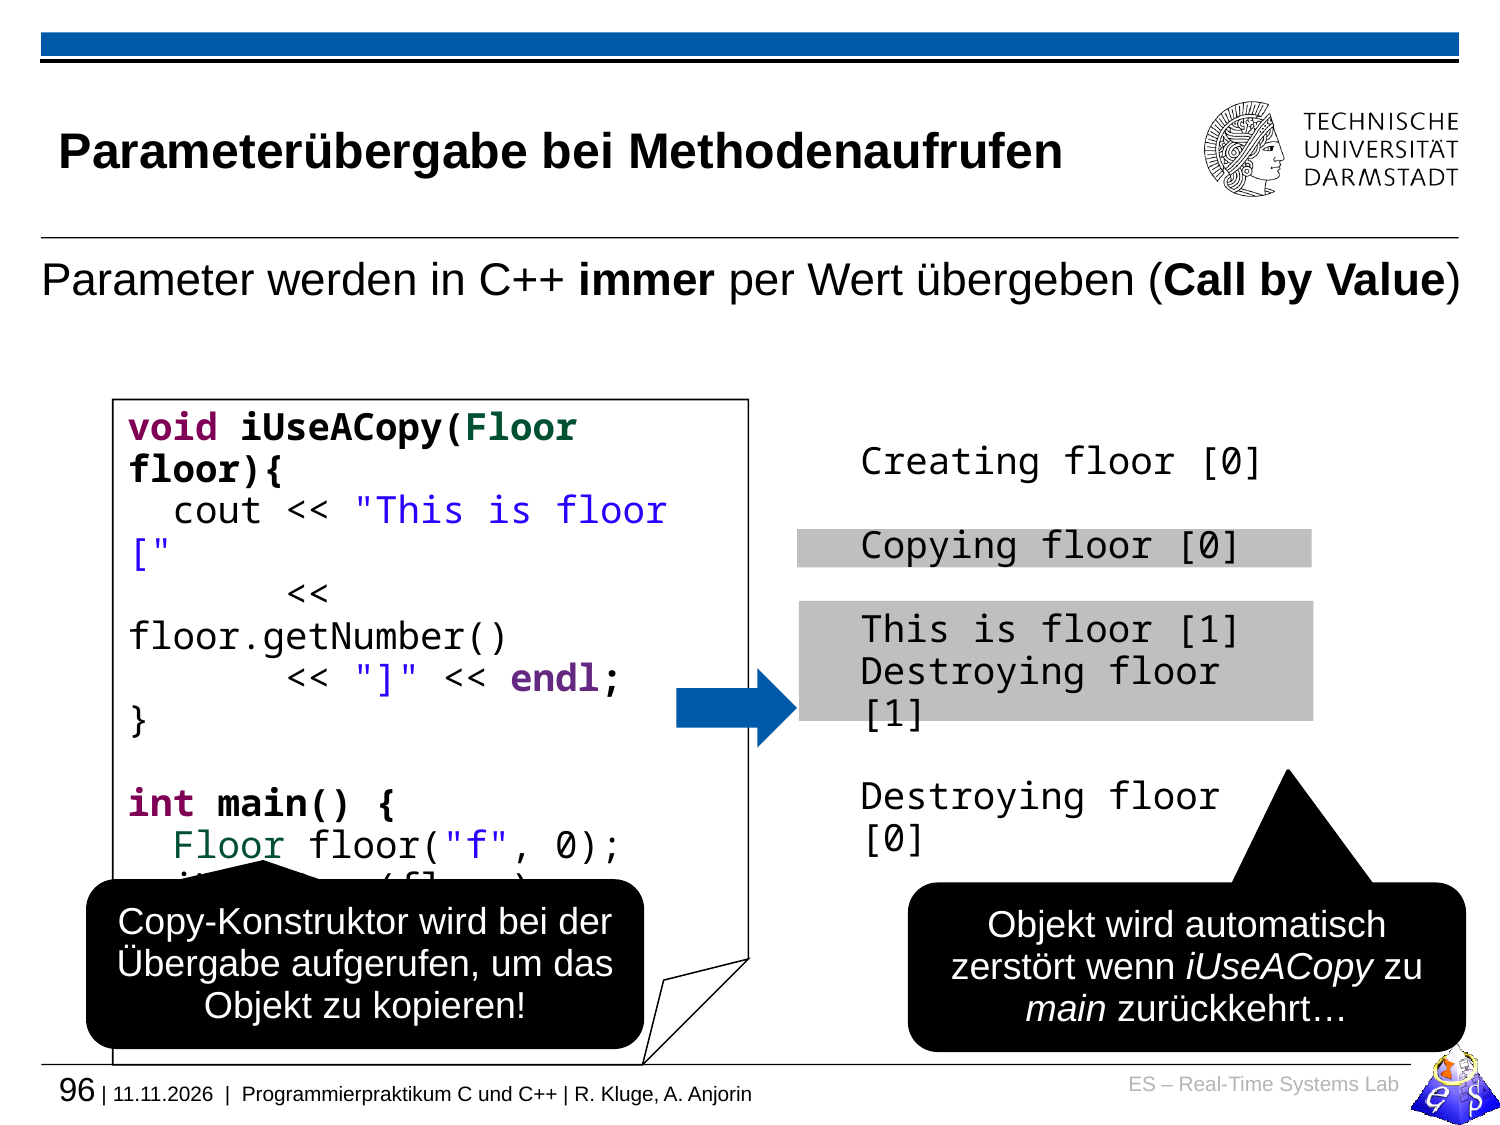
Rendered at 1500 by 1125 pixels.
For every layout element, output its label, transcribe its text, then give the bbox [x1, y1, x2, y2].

text_box [798, 600, 845, 721]
text_box void iUseACopy(Floor floor){ cout << "This is floor [" << floor.getNumber() << "]" << endl; } int main() { Floor floor("f", 0); iUseACopy(floor); } [112, 399, 749, 1065]
text_box [676, 668, 798, 748]
picture [1187, 84, 1483, 214]
text_box [797, 529, 845, 568]
title Parameterübergabe bei Methodenaufrufen [58, 80, 1187, 218]
text_box Creating floor [0] Copying floor [0] This is floor [1] Destroying floor [1] Destroying floor [0] [845, 434, 1313, 868]
text_box Parameter werden in C++ immer per Wert übergeben (Call by Value) [26, 247, 1477, 314]
text_box Copy-Konstruktor wird bei der Übergabe aufgerufen, um das Objekt zu kopieren! [86, 860, 645, 1050]
text_box Objekt wird automatisch zerstört wenn iUseACopy zu main zurückkehrt… [907, 769, 1467, 1053]
picture [1411, 1041, 1500, 1125]
